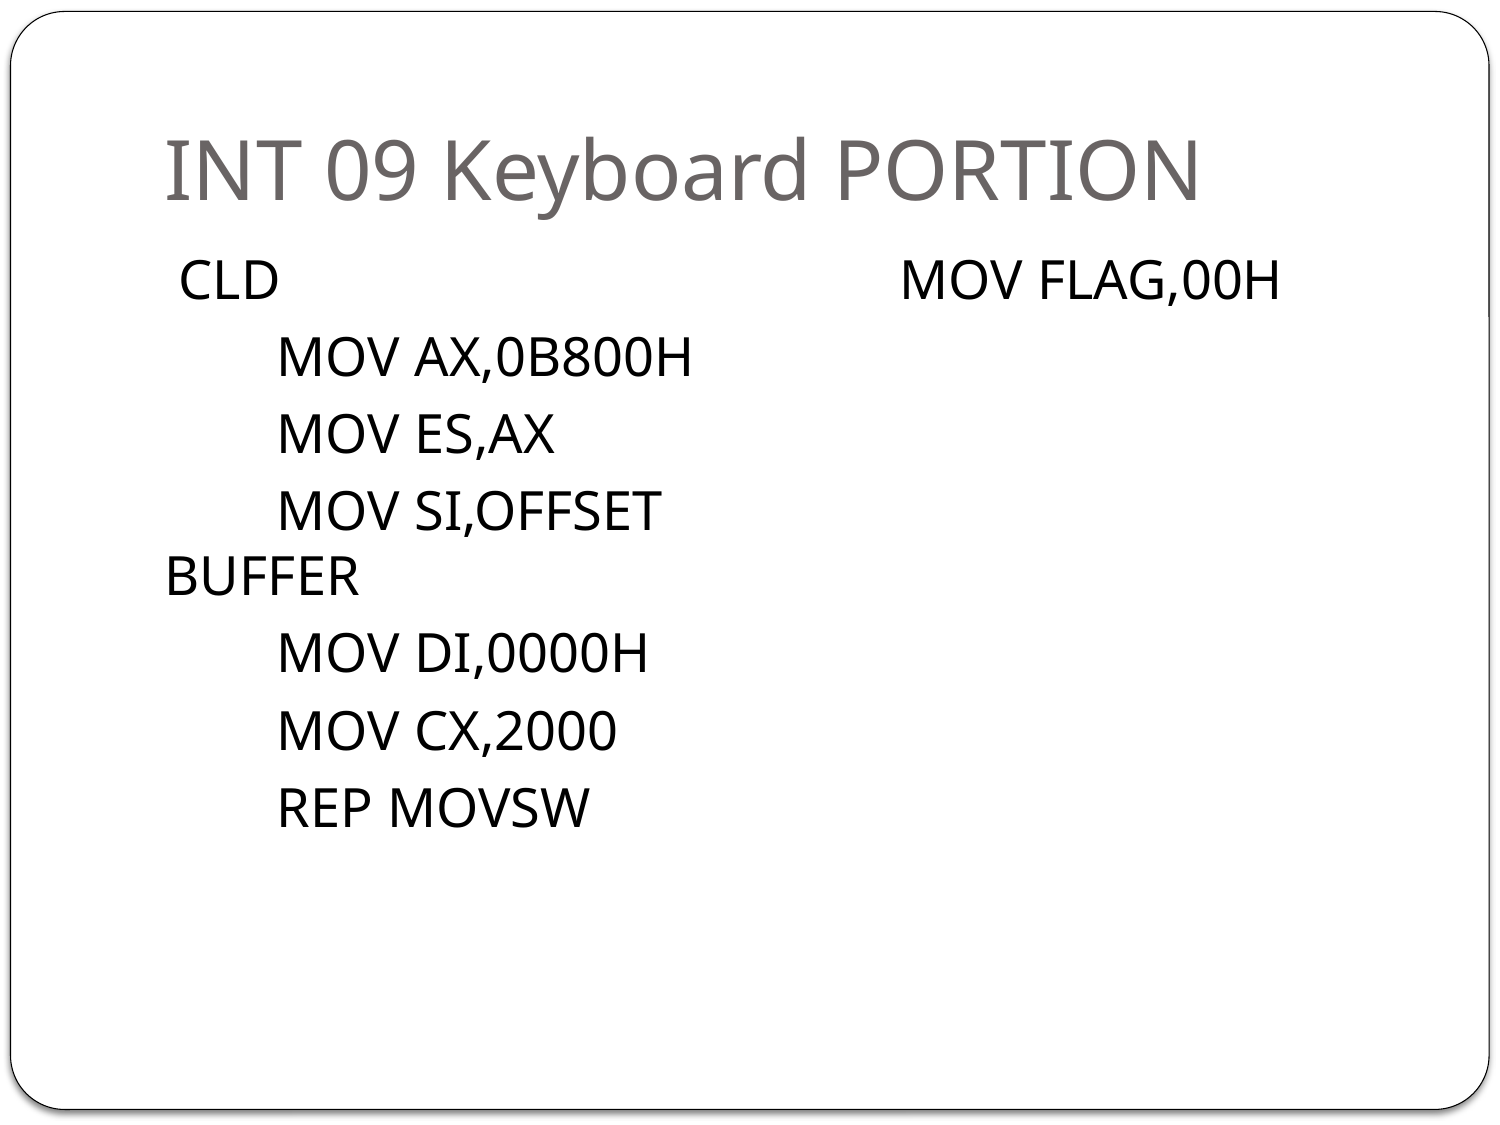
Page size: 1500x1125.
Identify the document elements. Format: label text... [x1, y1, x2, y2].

list CLD MOV AX,0B800H MOV ES,AX MOV SI,OFFSET BUFFER MOV DI,0000H MOV CX,2000 REP MOVSW MOV FLAG,00H [150, 237, 1425, 988]
title INT 09 Keyboard PORTION [150, 45, 1425, 233]
